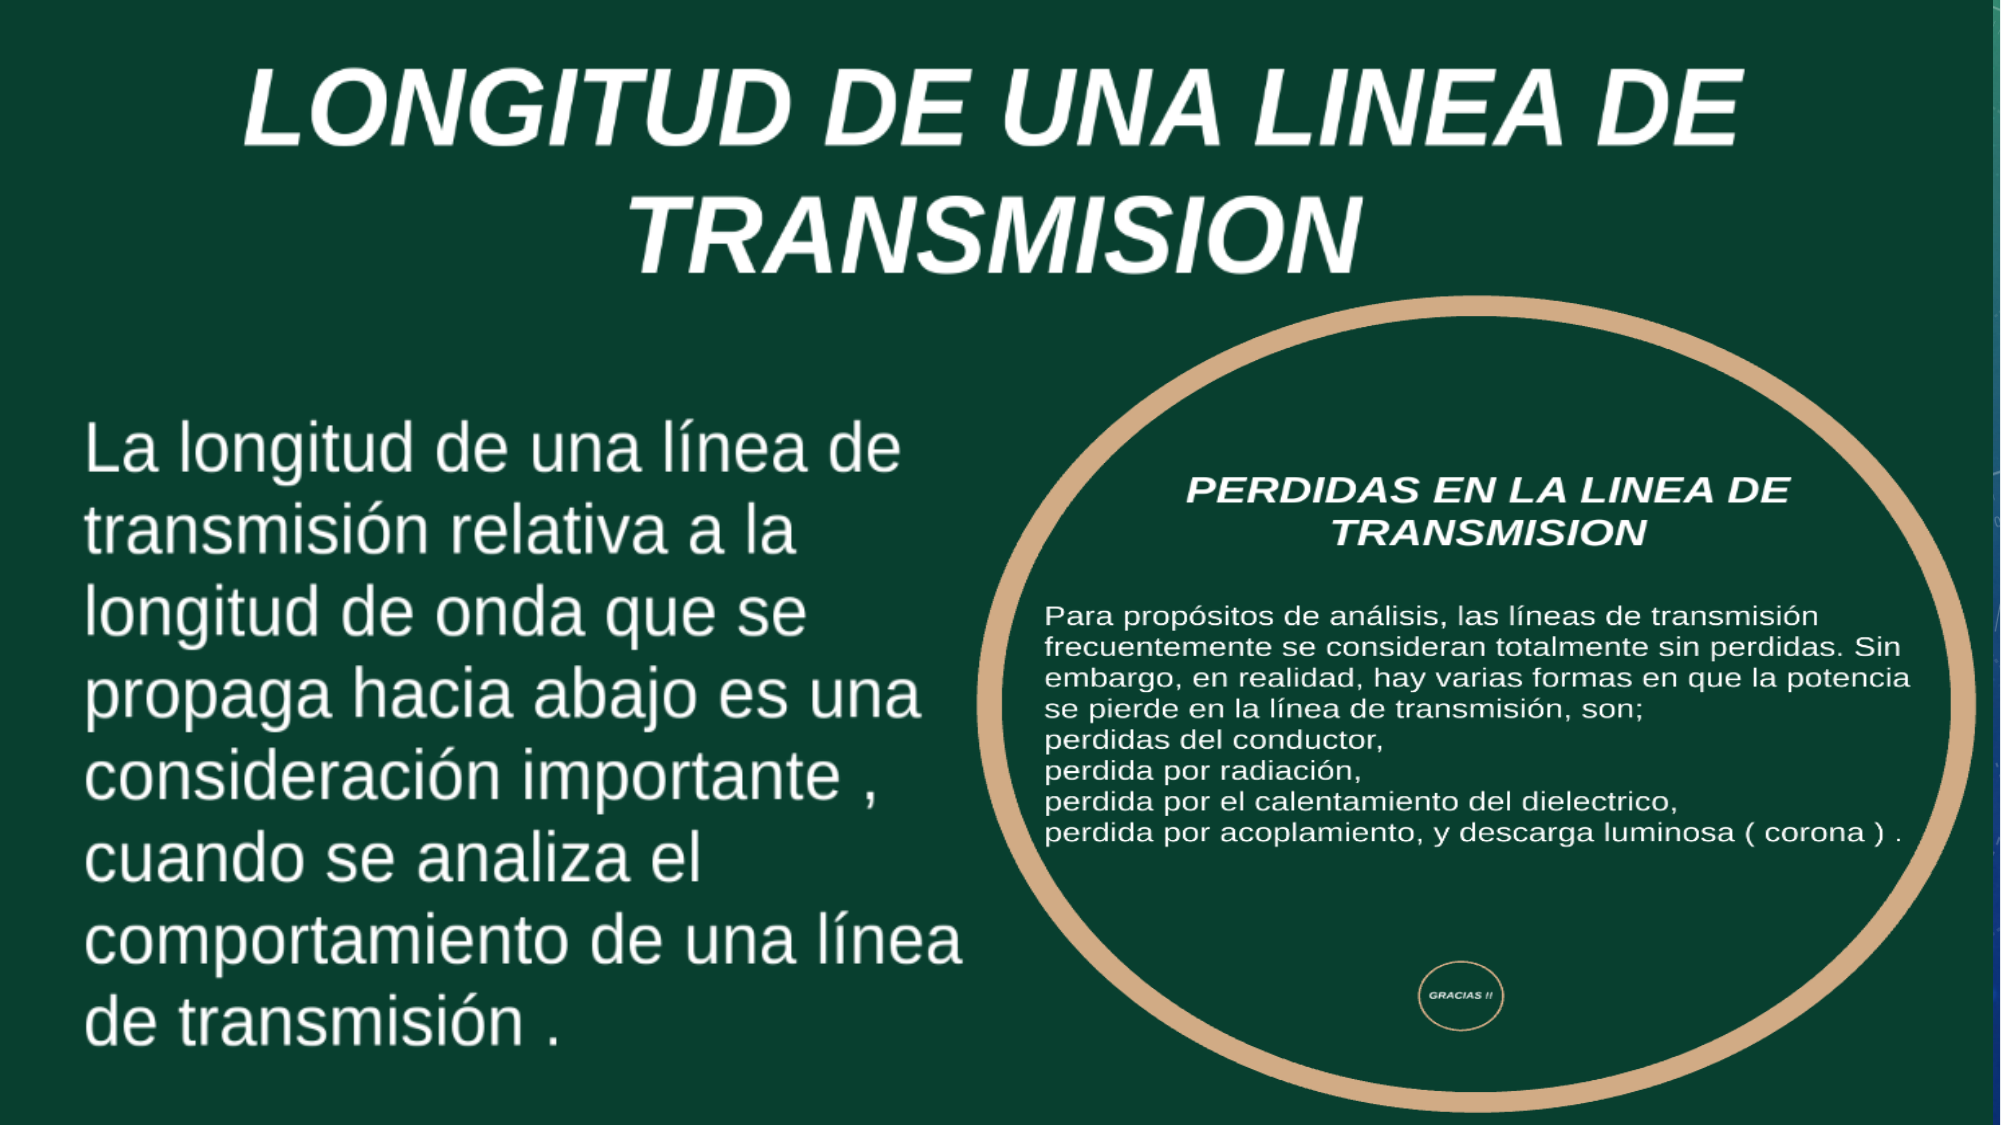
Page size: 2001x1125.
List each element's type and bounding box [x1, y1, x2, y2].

picture [969, 0, 2001, 1125]
list [0, 0, 1993, 1125]
